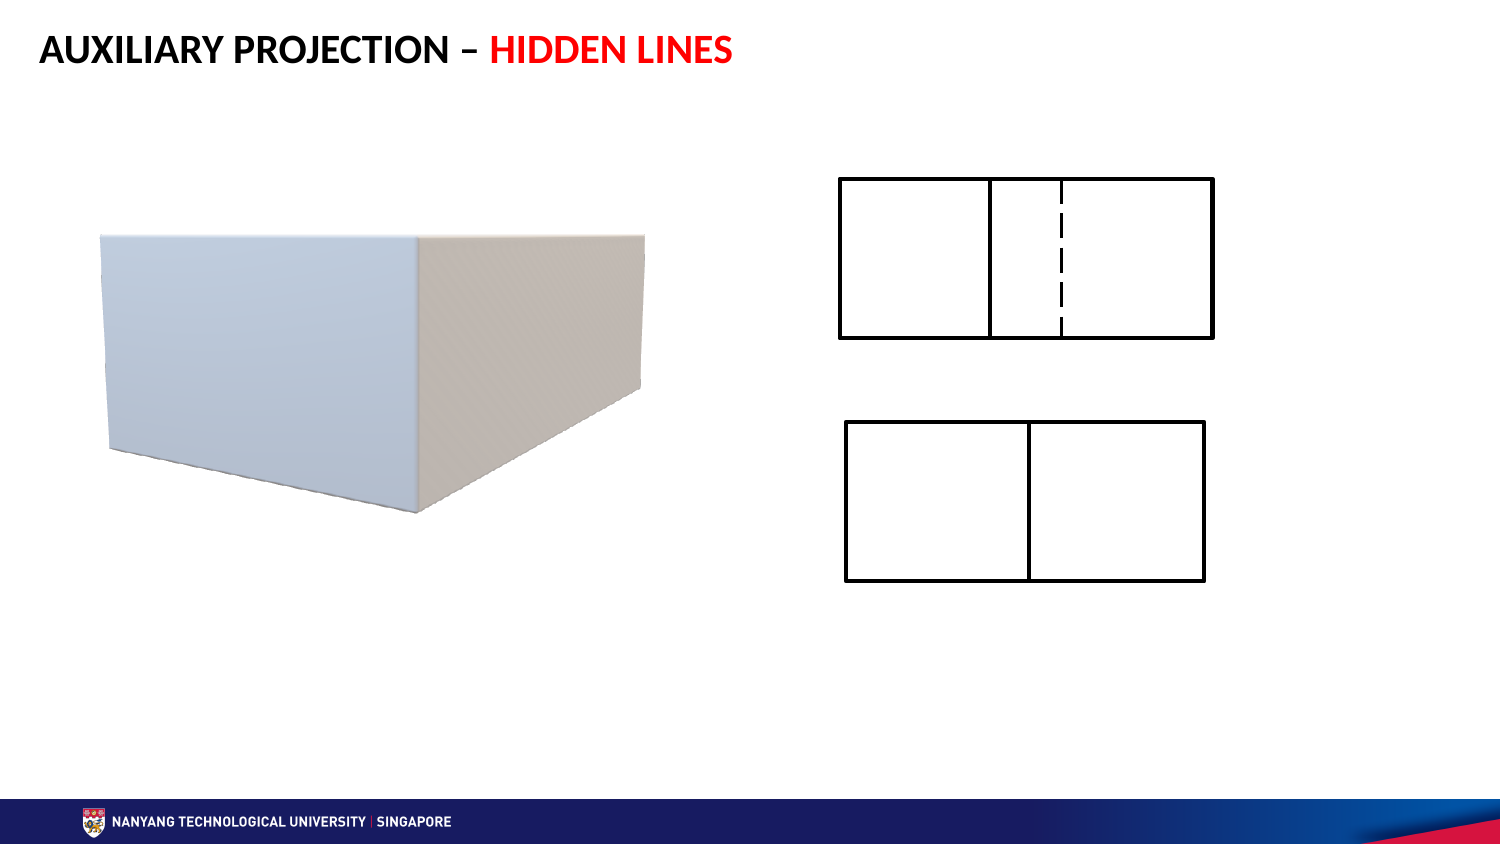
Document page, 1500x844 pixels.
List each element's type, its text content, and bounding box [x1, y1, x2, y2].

picture [0, 799, 1500, 844]
text_box [988, 177, 1215, 340]
picture [98, 135, 737, 515]
text_box [1027, 420, 1206, 583]
text_box [844, 420, 1027, 583]
text_box [838, 177, 988, 340]
text_box AUXILIARY PROJECTION – HIDDEN LINES [24, 14, 1336, 80]
